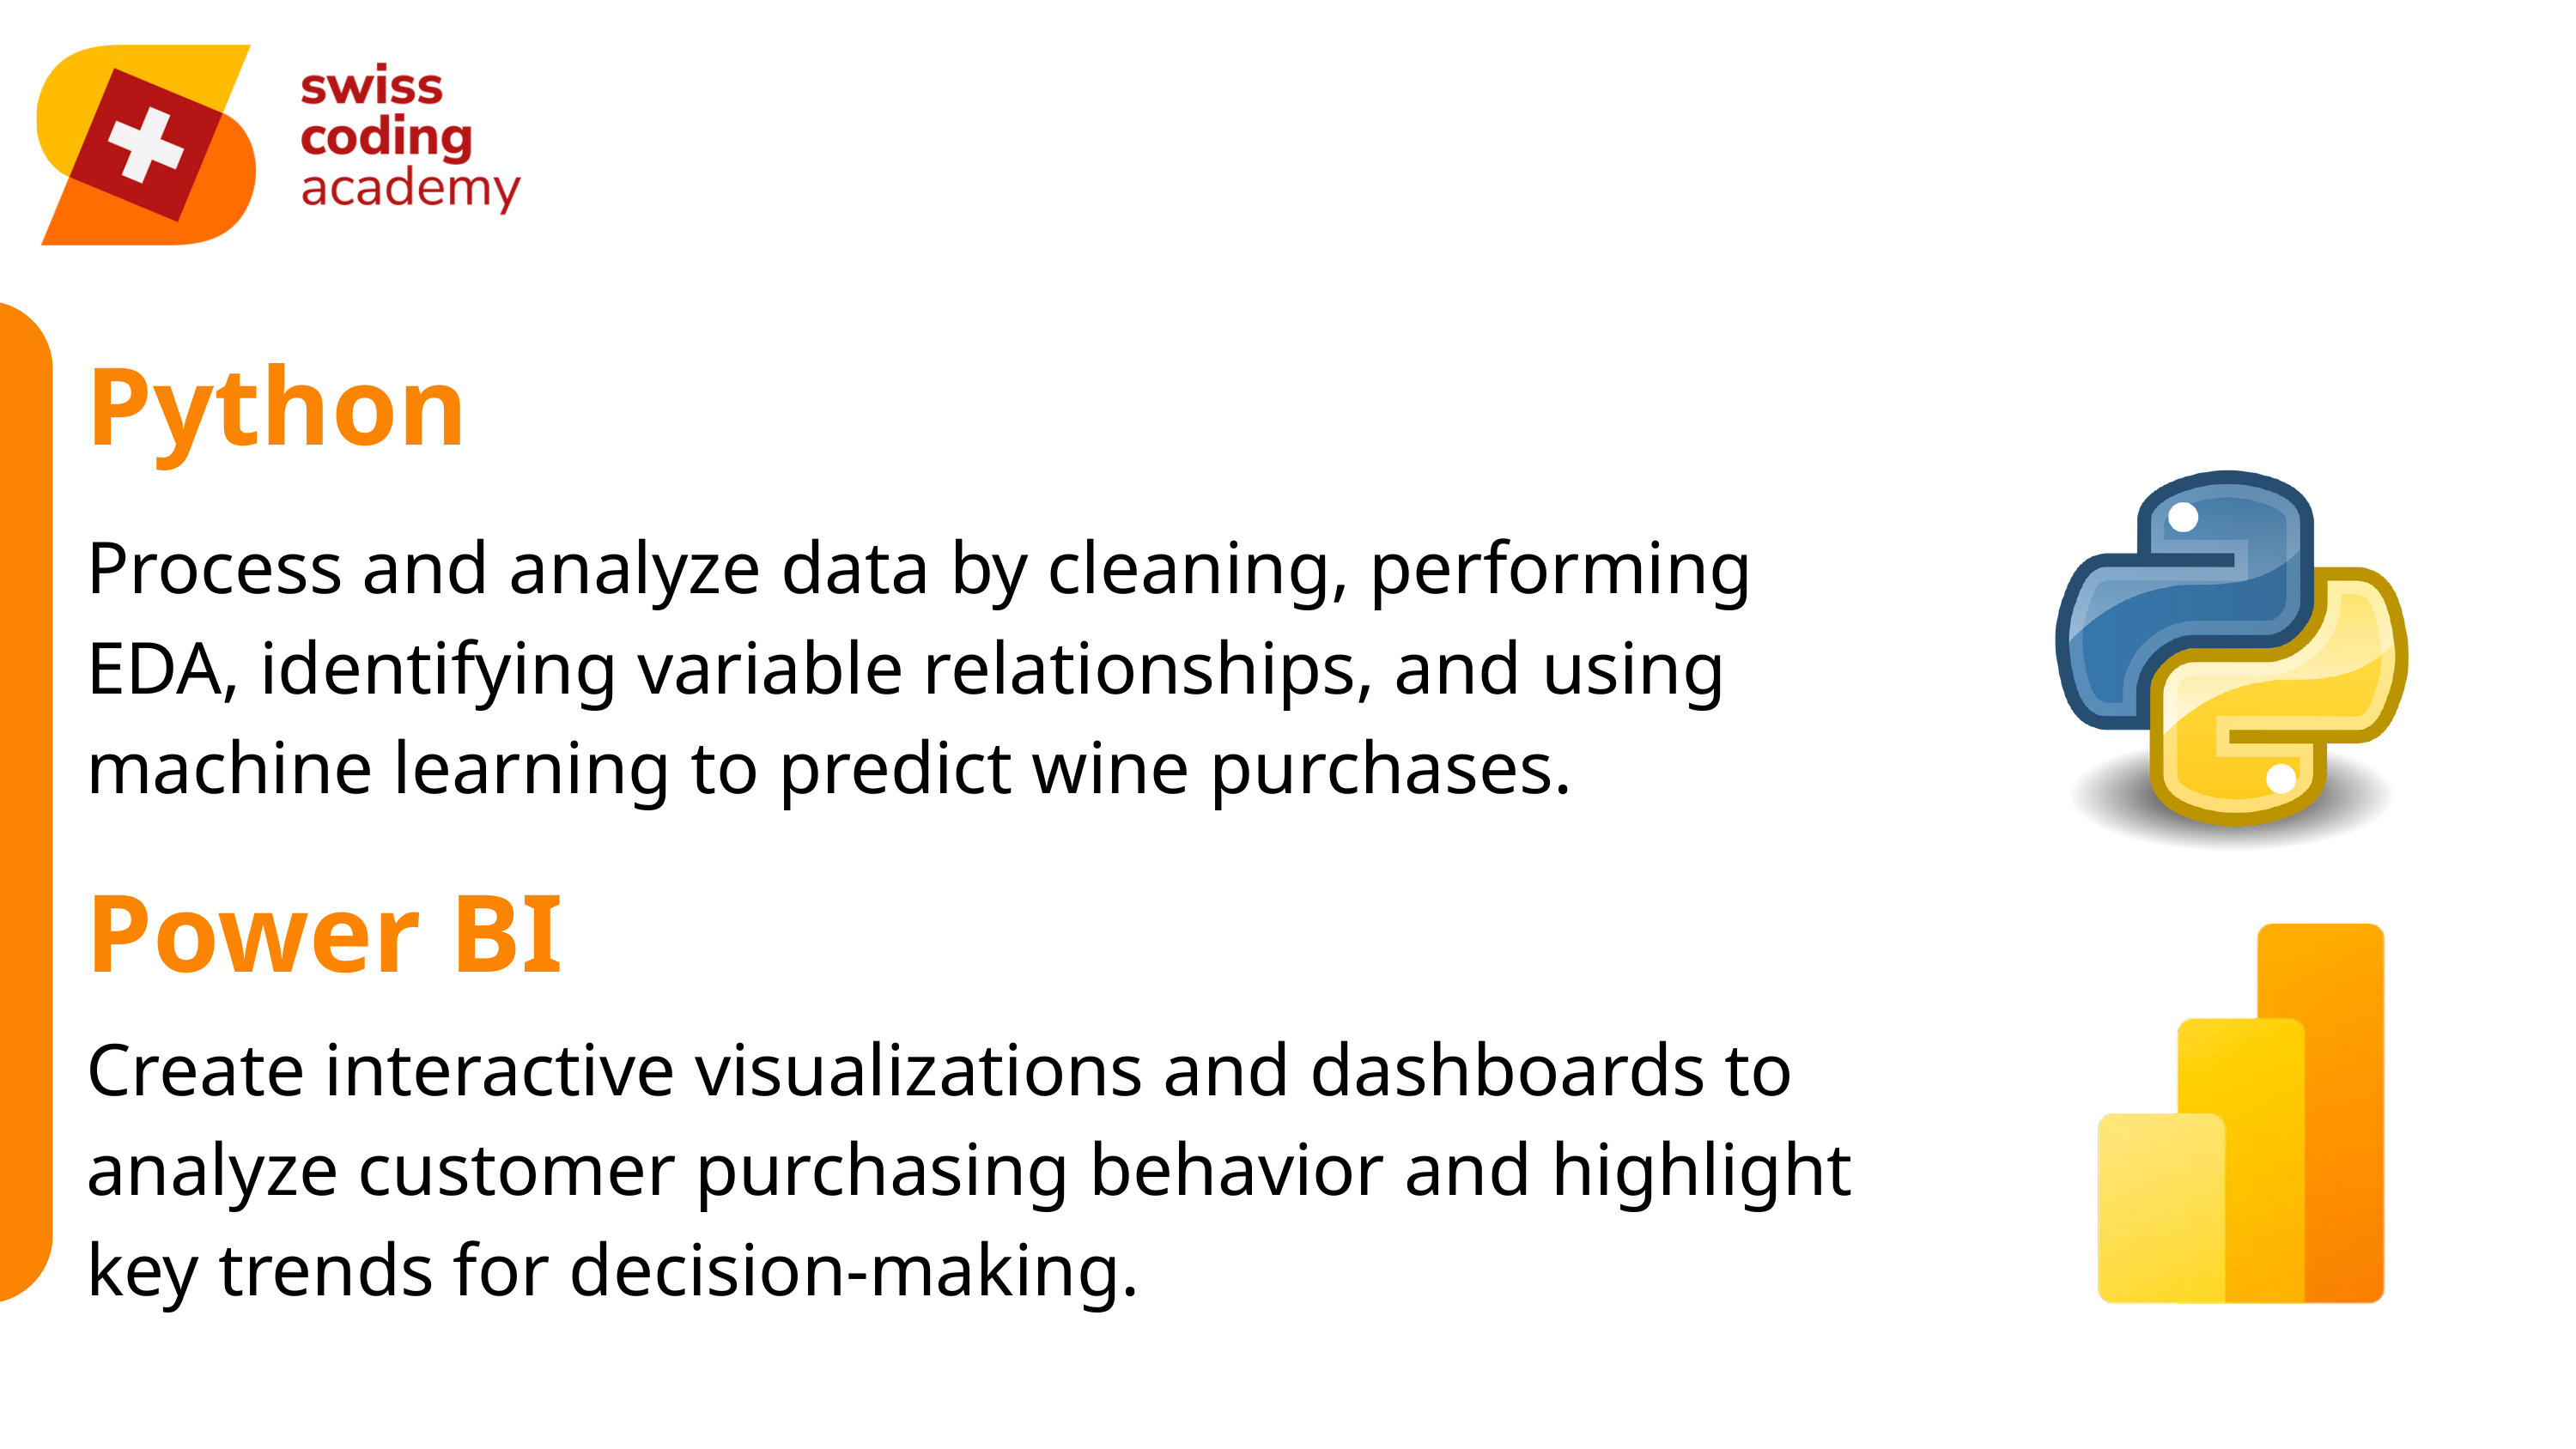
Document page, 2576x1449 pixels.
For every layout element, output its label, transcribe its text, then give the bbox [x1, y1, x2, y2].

text_box Process and analyze data by cleaning, performing EDA, identifying variable relationships, and using machine learning to predict wine purchases. [86, 507, 1880, 809]
text_box Power BI [86, 843, 605, 994]
text_box [2051, 924, 2432, 1304]
text_box [2032, 461, 2432, 860]
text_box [0, 300, 53, 1304]
text_box Create interactive visualizations and dashboards to analyze customer purchasing behavior and highlight key trends for decision-making. [86, 1009, 1880, 1310]
text_box Python [86, 316, 605, 467]
text_box [36, 45, 521, 246]
